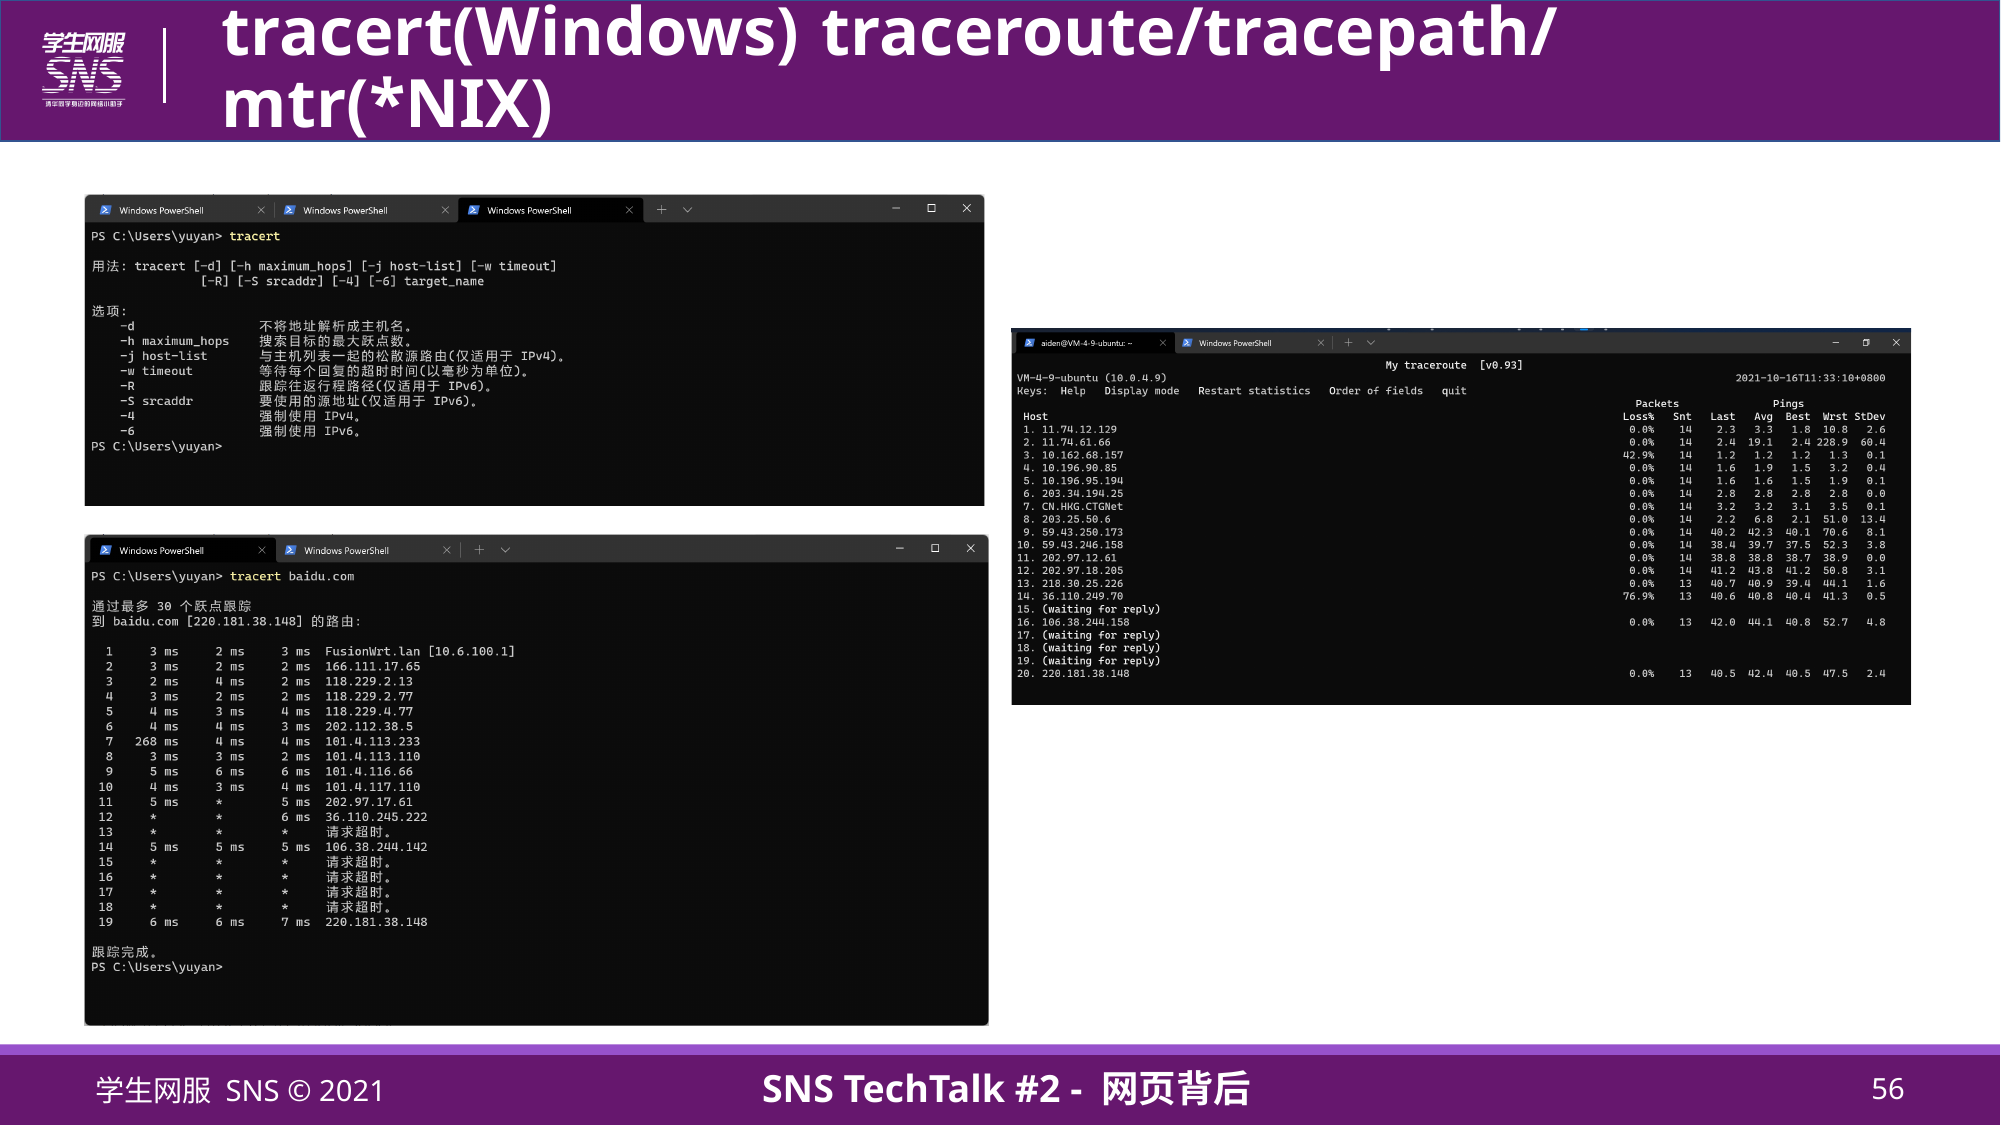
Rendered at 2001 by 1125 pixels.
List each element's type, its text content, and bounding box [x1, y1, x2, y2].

picture [84, 534, 989, 1026]
slide_number 56 [1816, 1055, 1920, 1125]
list SNS TechTalk #2 - 网页背后 [596, 1055, 1417, 1125]
title tracert(Windows) traceroute/tracepath/mtr(*NIX) [207, 16, 1863, 124]
footer 学生网服 SNS © 2021 [80, 1055, 433, 1125]
picture [30, 16, 138, 124]
picture [1010, 328, 1912, 705]
picture [84, 194, 985, 506]
